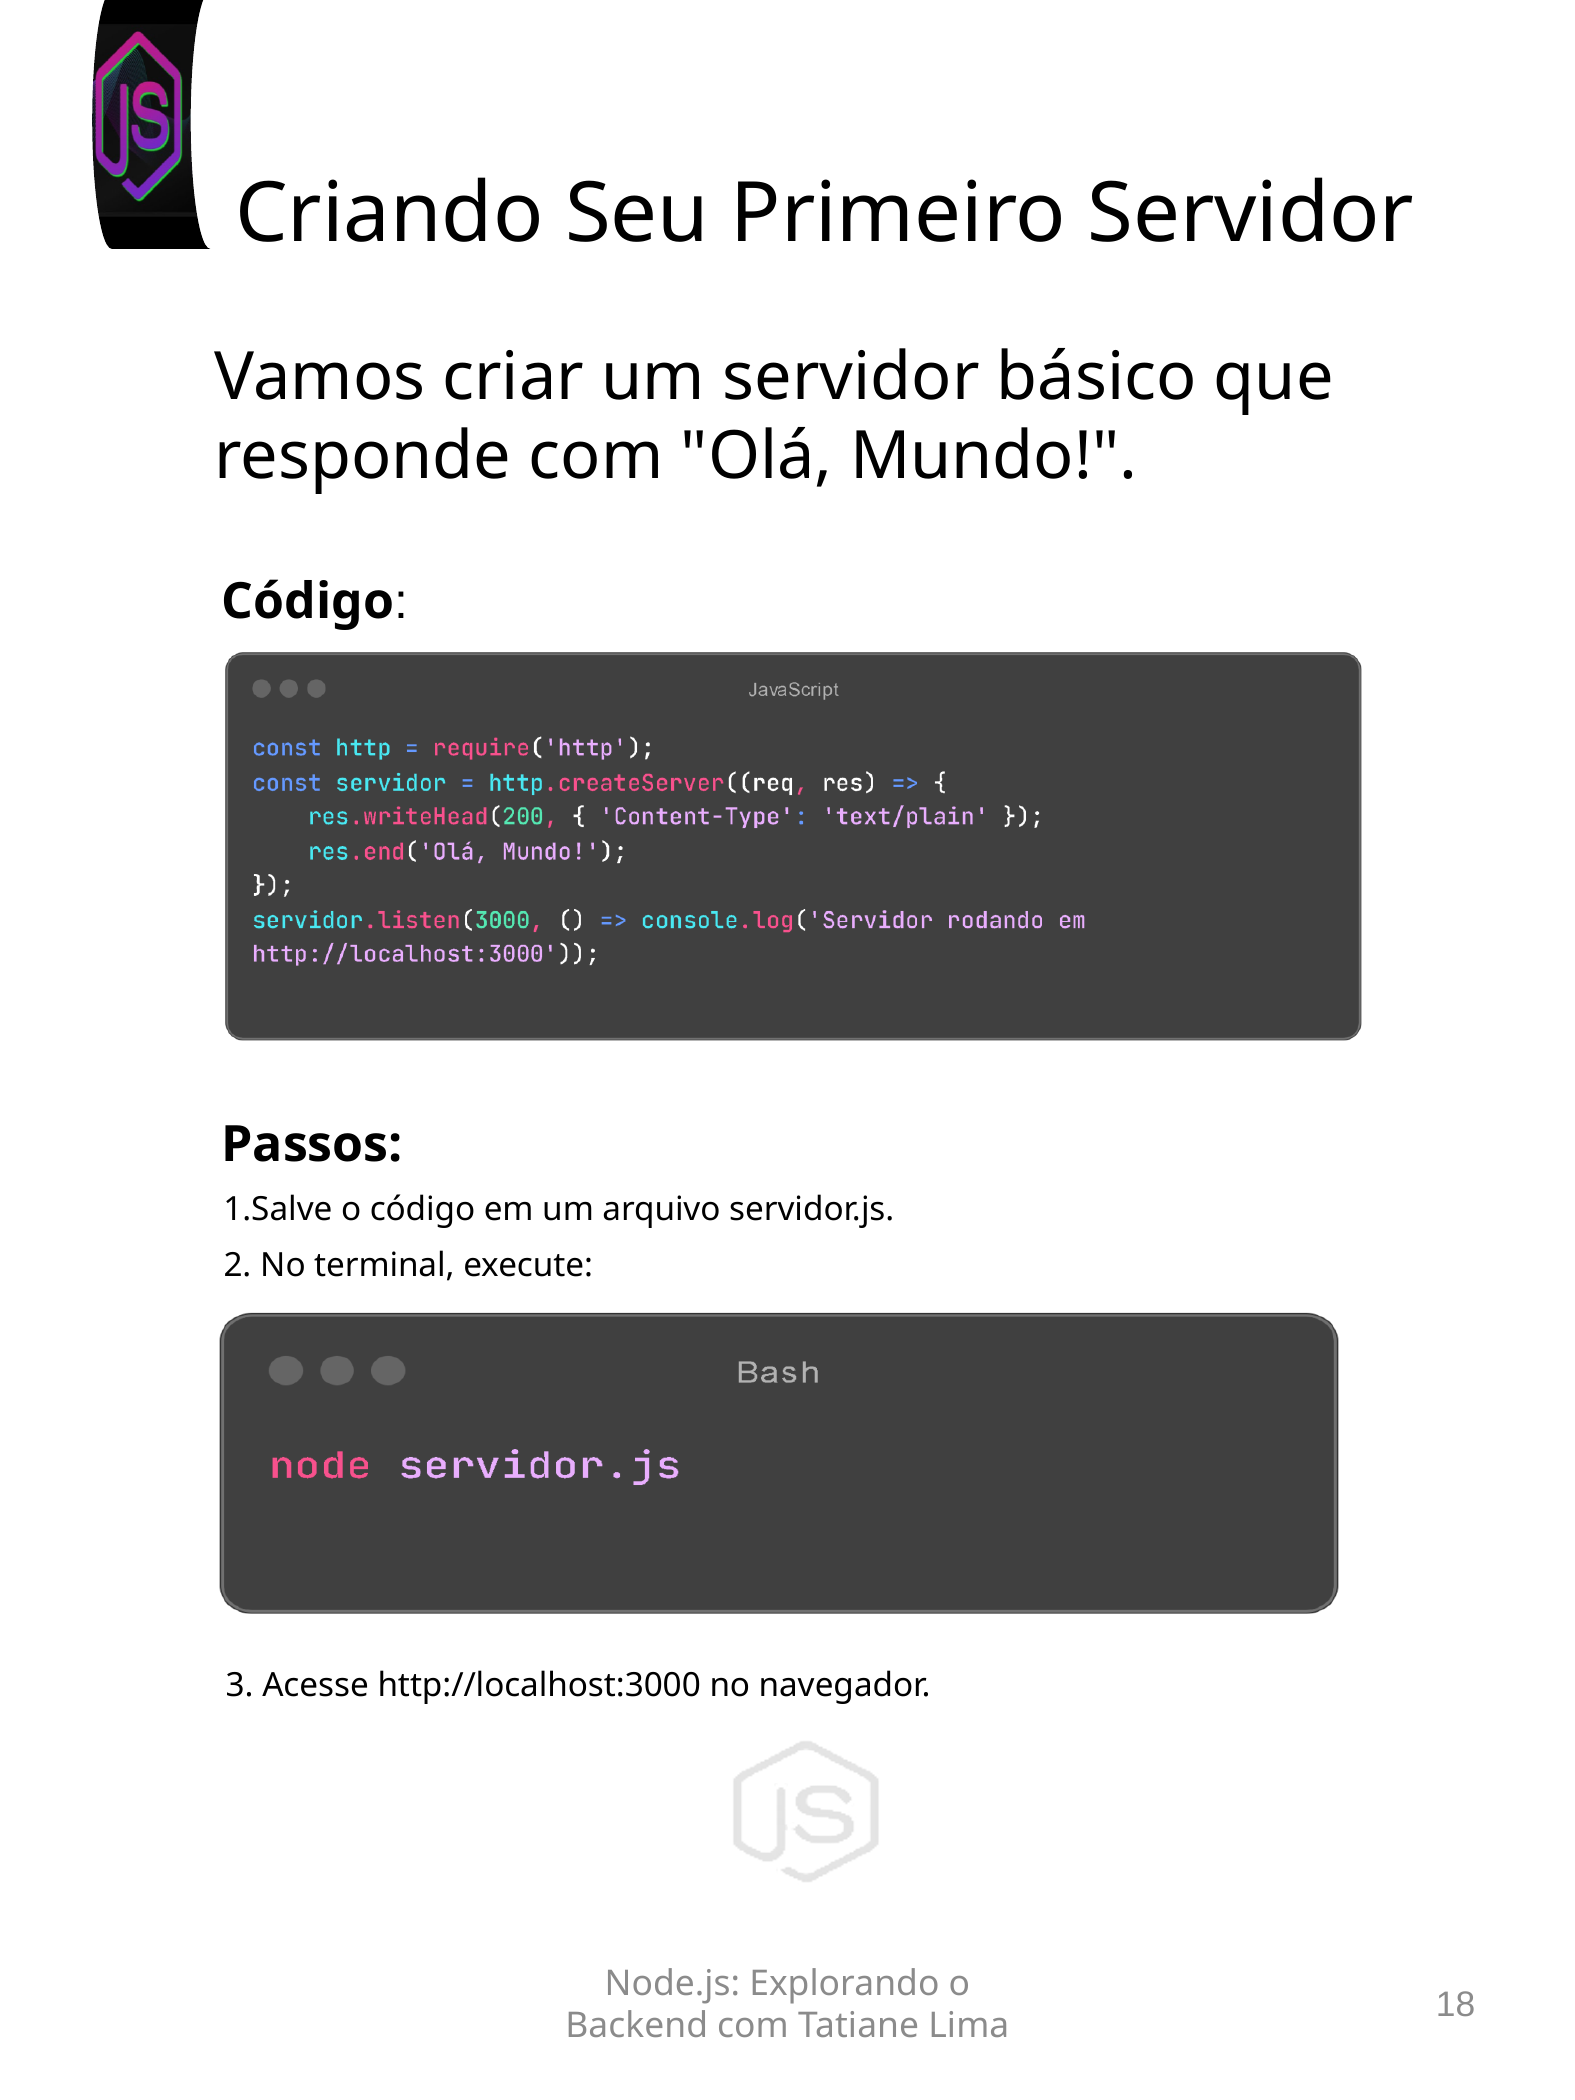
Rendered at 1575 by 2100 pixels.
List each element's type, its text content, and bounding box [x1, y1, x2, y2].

text_box 1.Salve o código em um arquivo servidor.js. [208, 1179, 1413, 1235]
text_box 2. No terminal, execute: [208, 1235, 1300, 1289]
text_box Vamos criar um servidor básico que responde com "Olá, Mundo!". [199, 324, 1499, 560]
footer Node.js: Explorando o Backend com Tatiane Lima [538, 1946, 1037, 2059]
text_box 3. Acesse http://localhost:3000 no navegador. [210, 1655, 1508, 1711]
picture [91, 0, 211, 250]
title Criando Seu Primeiro Servidor [76, 164, 1575, 353]
picture [146, 1290, 1411, 1636]
picture [202, 629, 1383, 1062]
text_box Passos: [206, 1104, 418, 1179]
text_box Código: [206, 560, 443, 628]
slide_number 18 [1128, 1946, 1497, 2059]
picture [706, 1723, 906, 1901]
